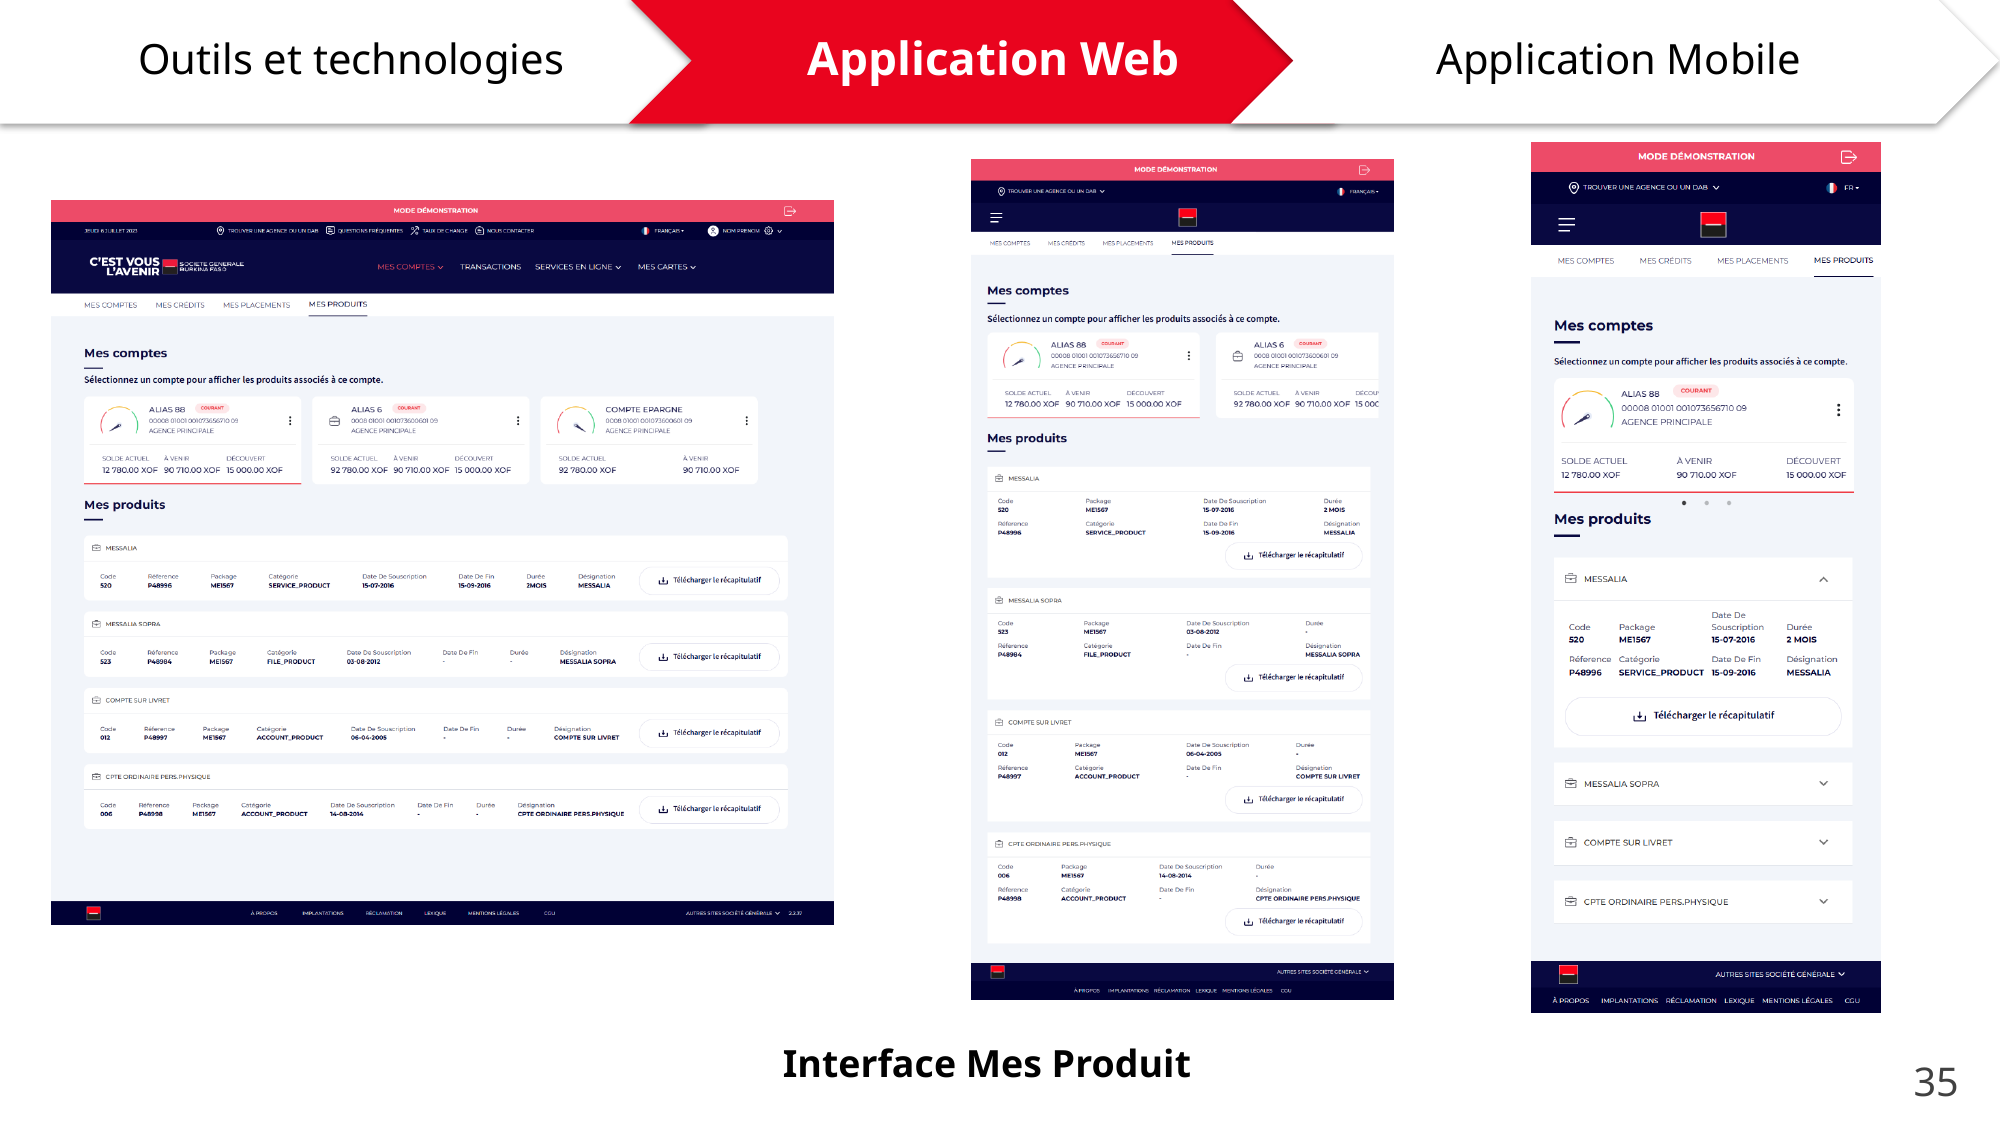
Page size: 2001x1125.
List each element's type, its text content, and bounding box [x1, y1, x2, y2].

slide_number 35 [1904, 1049, 1968, 1114]
text_box Interface Mes Produit [442, 1033, 1532, 1091]
picture [971, 159, 1394, 1000]
picture [1531, 142, 1881, 1013]
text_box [0, 0, 2000, 124]
picture [51, 200, 834, 925]
